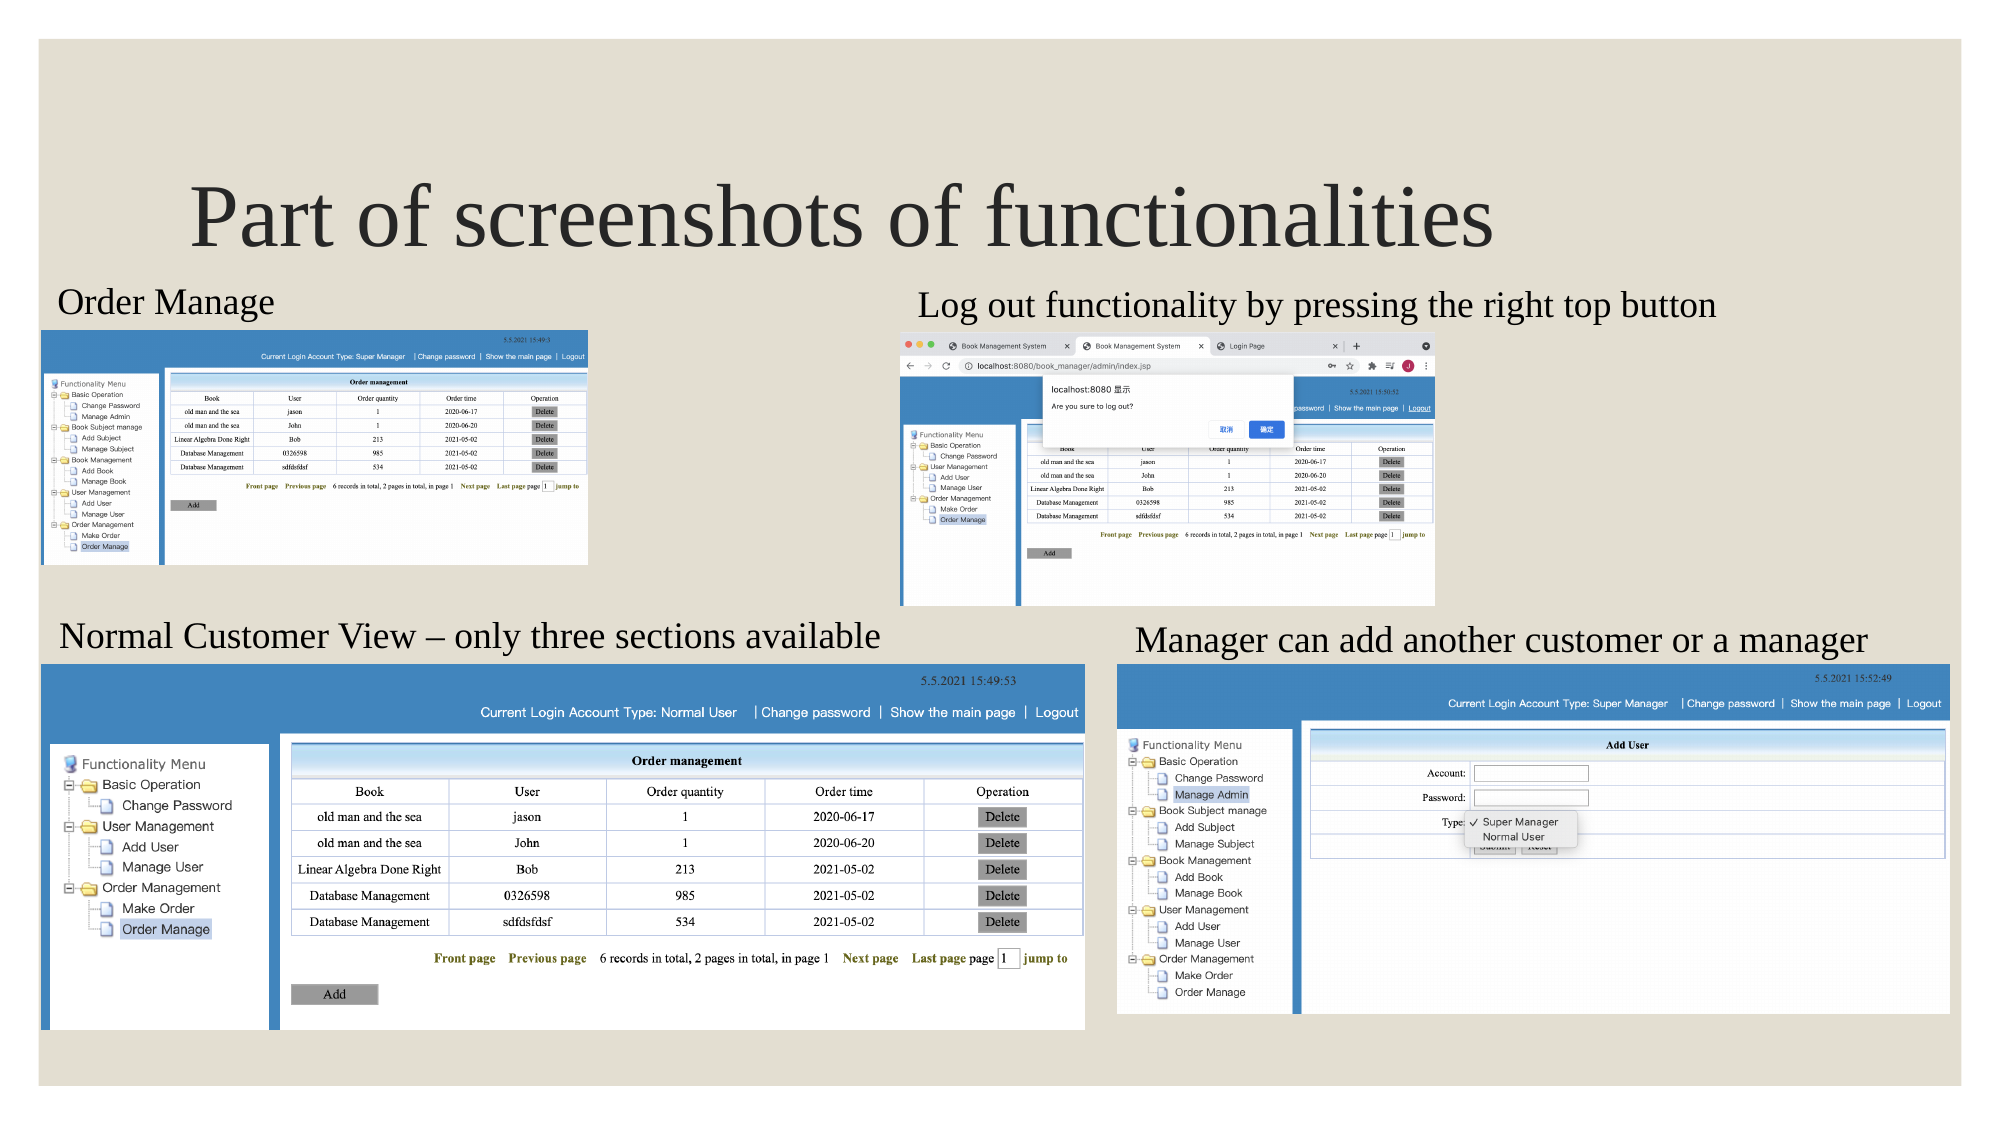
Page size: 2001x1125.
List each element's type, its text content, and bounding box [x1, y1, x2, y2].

text_box Normal Customer View – only three sections available [44, 603, 898, 660]
title Part of screenshots of functionalities [174, 105, 1825, 331]
text_box Log out functionality by pressing the right top button [902, 272, 1733, 333]
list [41, 330, 588, 565]
picture [1117, 664, 1950, 1014]
picture [41, 664, 1085, 1030]
picture [899, 332, 1435, 606]
text_box Manager can add another customer or a manager [1119, 608, 1885, 660]
text_box Order Manage [42, 269, 291, 326]
